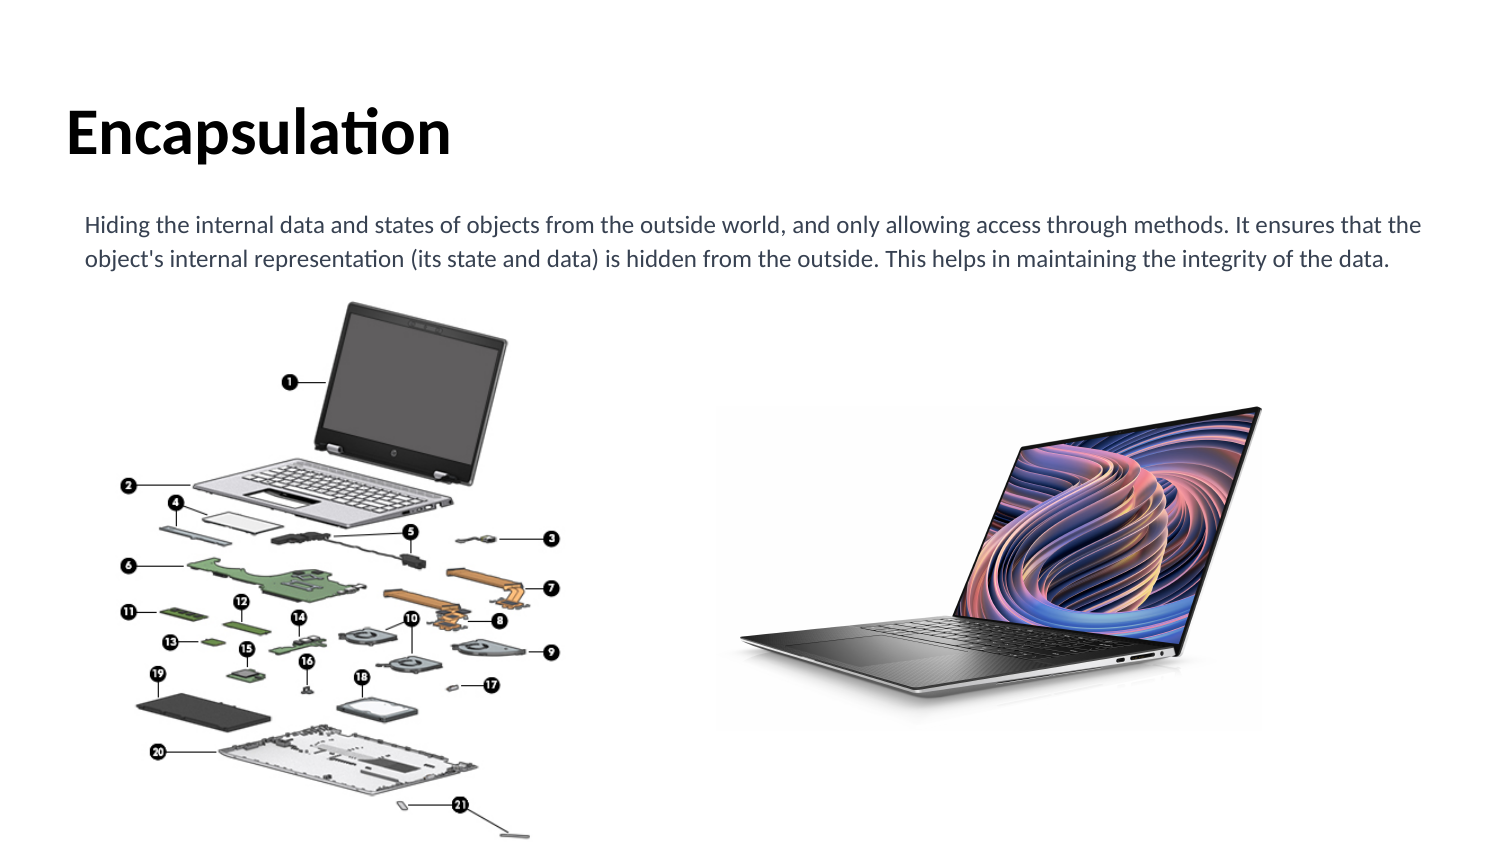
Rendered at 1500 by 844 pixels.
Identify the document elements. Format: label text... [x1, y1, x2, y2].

picture [115, 292, 567, 844]
list Hiding the internal data and states of objects from the outside world, and only allowing access through methods. It ensures that the object's internal representation (its state and data) is hidden from the outside. This helps in maintaining the integrity of the data. [51, 189, 1449, 750]
title Encapsulation [51, 72, 1449, 167]
picture [715, 405, 1262, 732]
